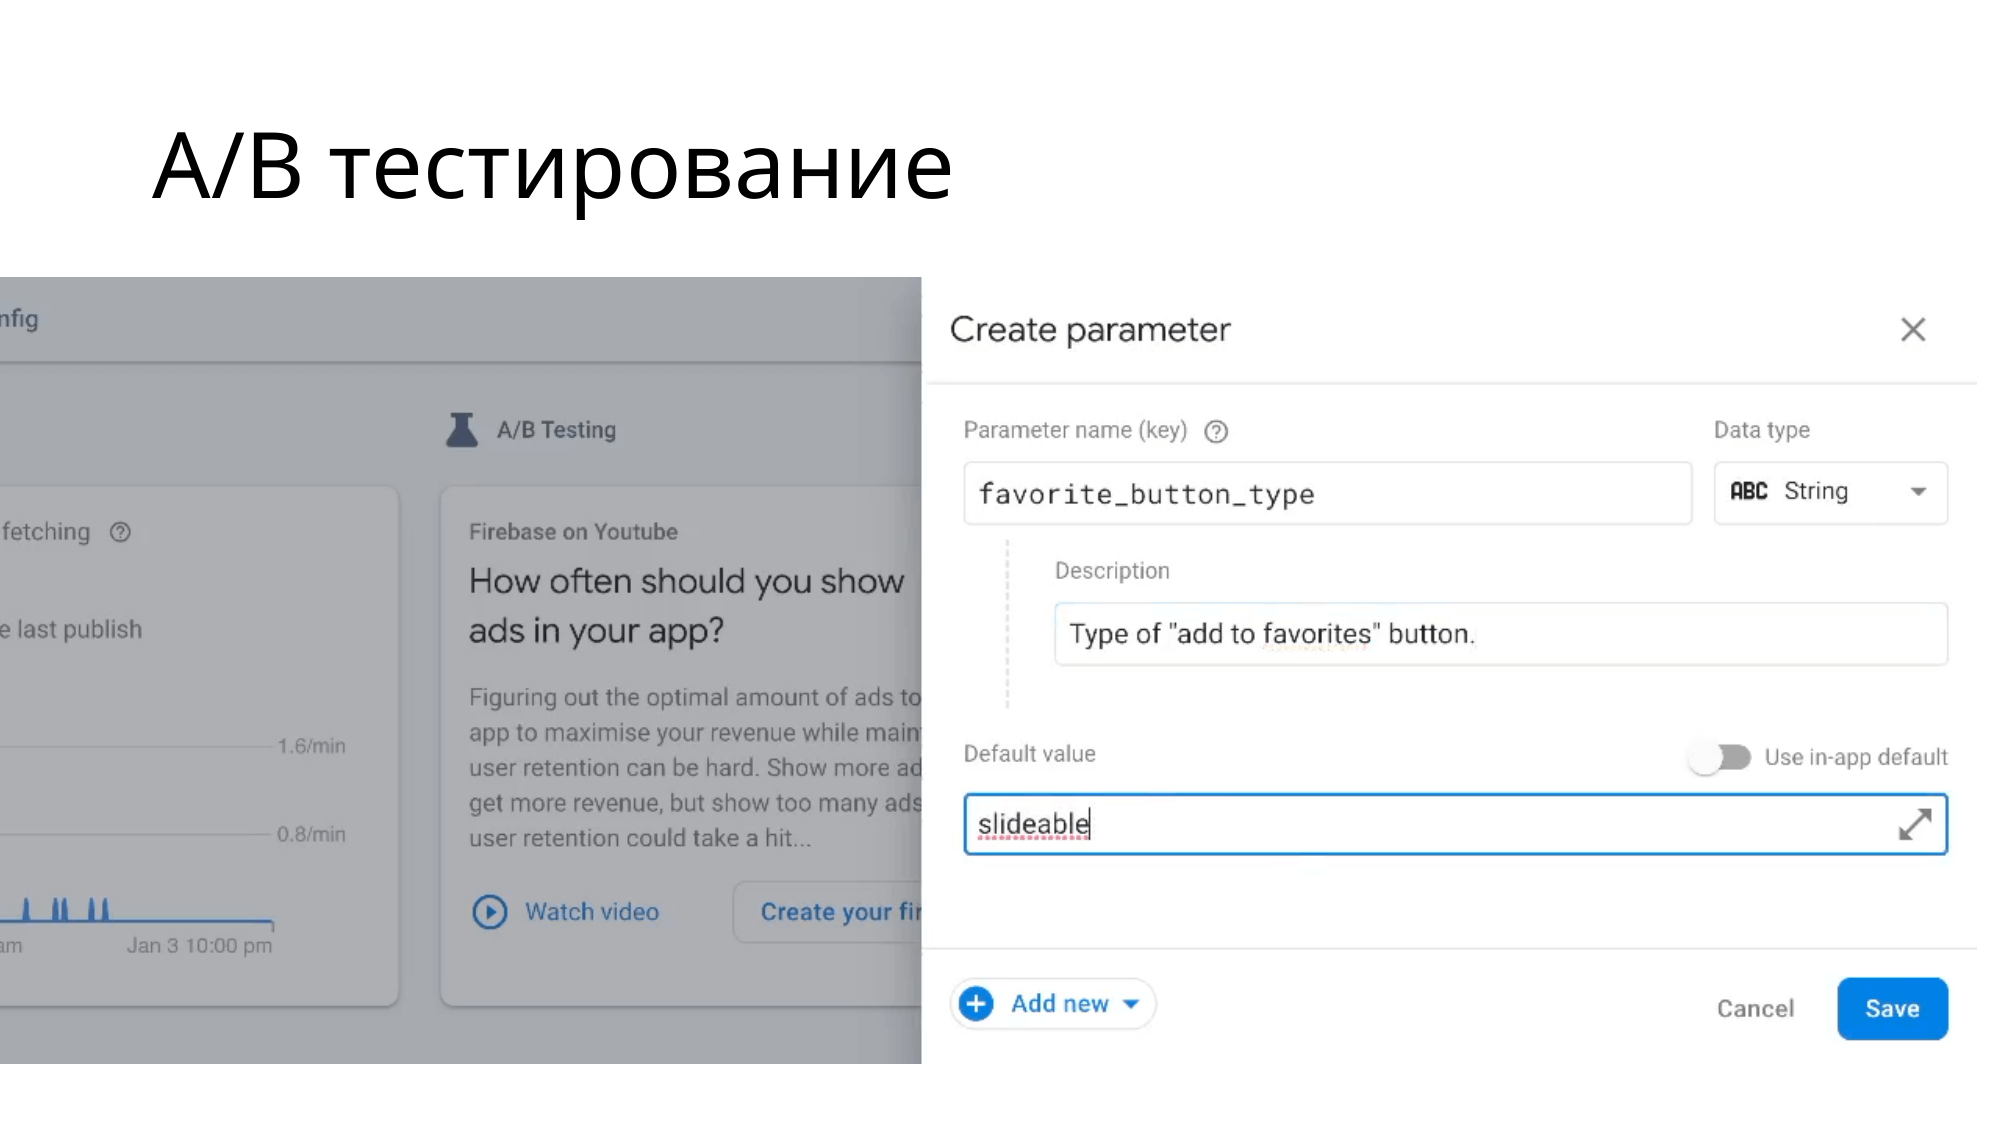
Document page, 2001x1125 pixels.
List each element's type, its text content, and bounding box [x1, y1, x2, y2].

picture [0, 277, 1977, 1064]
title A/B тестирование [137, 59, 1863, 277]
